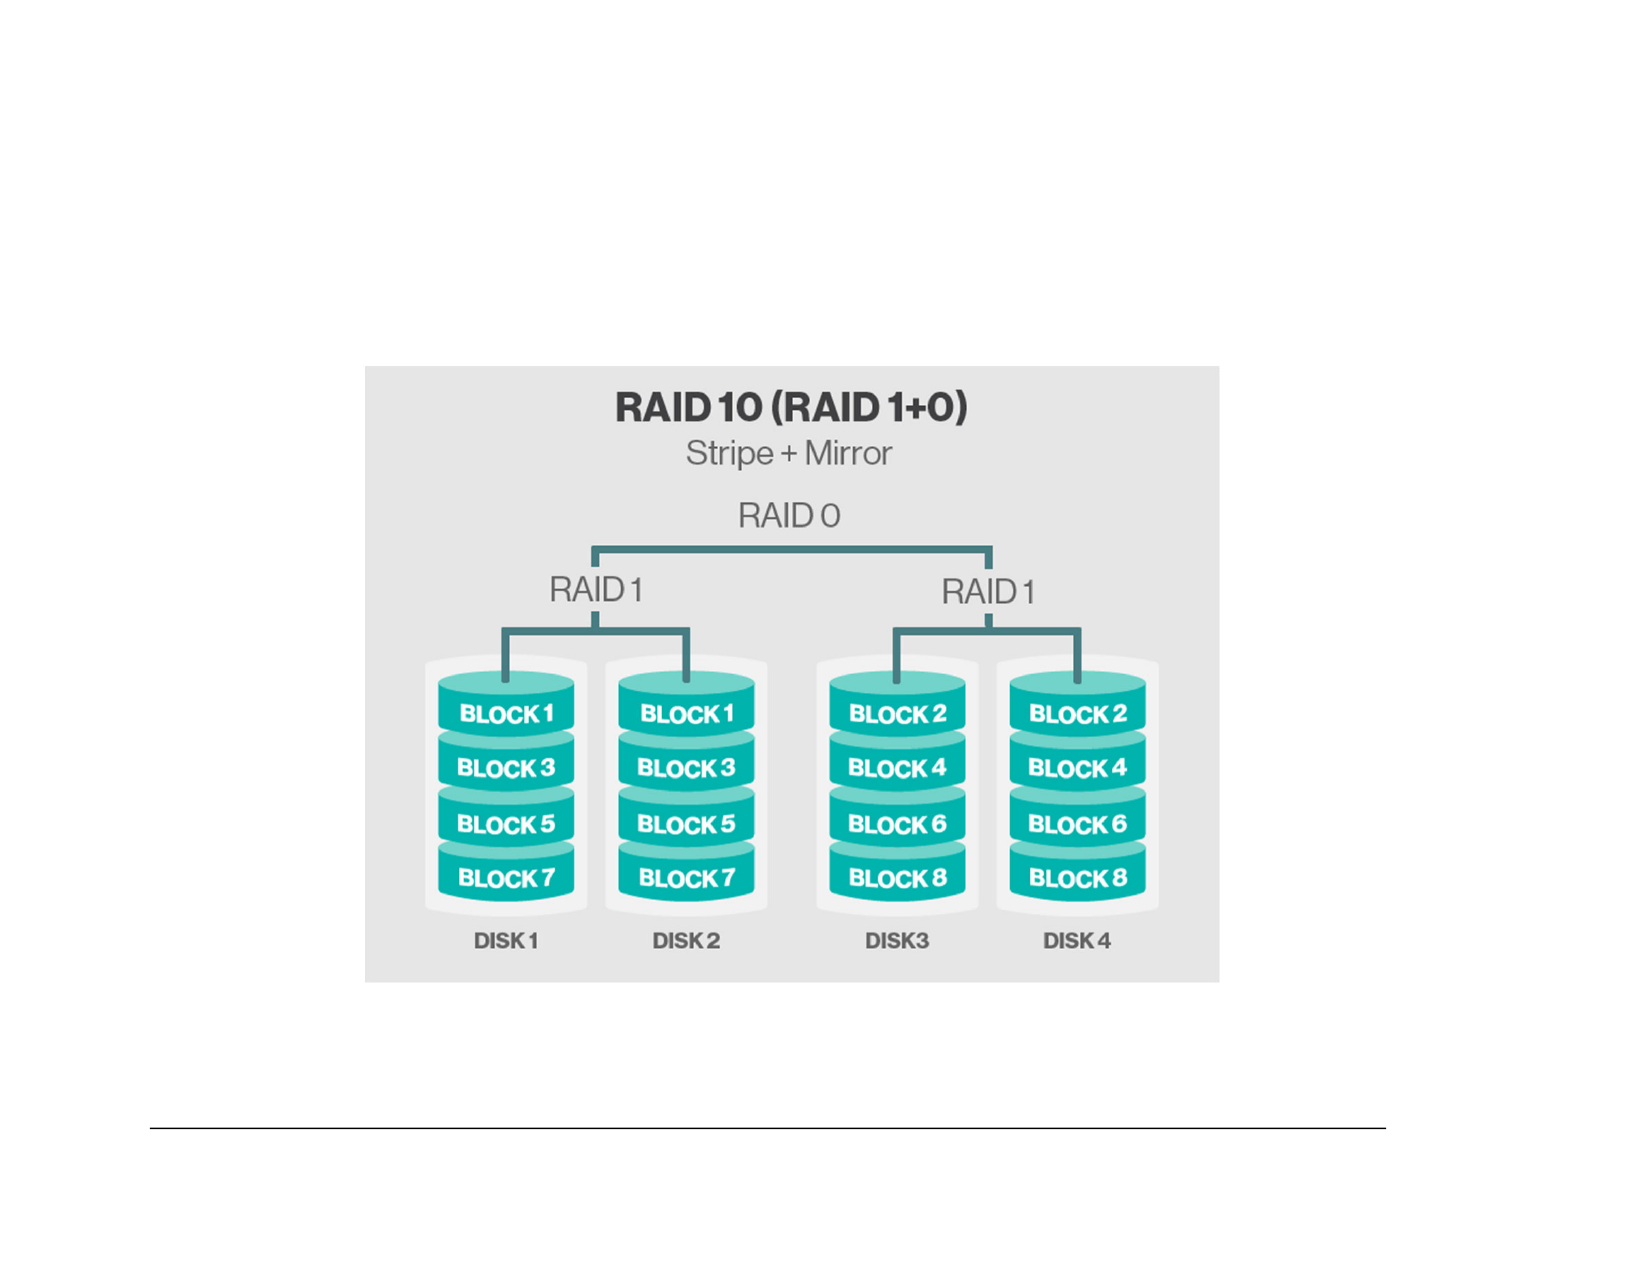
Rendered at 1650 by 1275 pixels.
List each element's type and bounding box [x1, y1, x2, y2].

picture [363, 365, 1220, 983]
